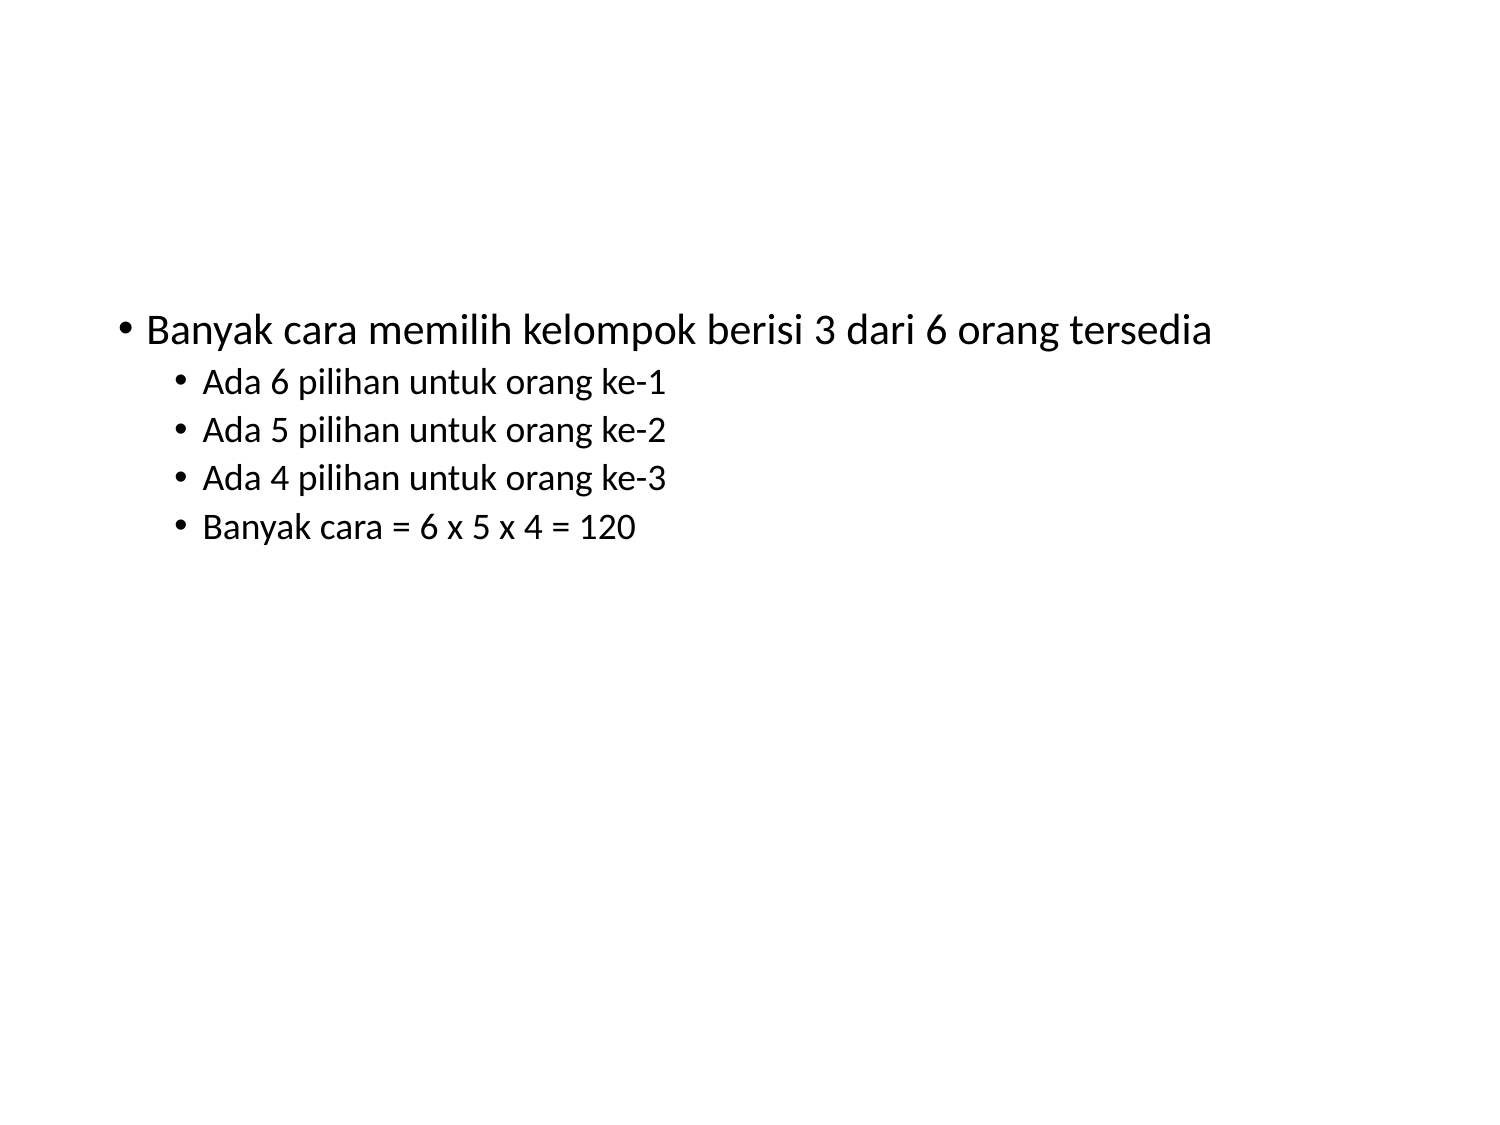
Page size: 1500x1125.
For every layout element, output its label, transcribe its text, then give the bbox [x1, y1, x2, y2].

list Banyak cara memilih kelompok berisi 3 dari 6 orang tersedia Ada 6 pilihan untuk orang ke-1 Ada 5 pilihan untuk orang ke-2 Ada 4 pilihan untuk orang ke-3 Banyak cara = 6 x 5 x 4 = 120 [103, 299, 1397, 1014]
